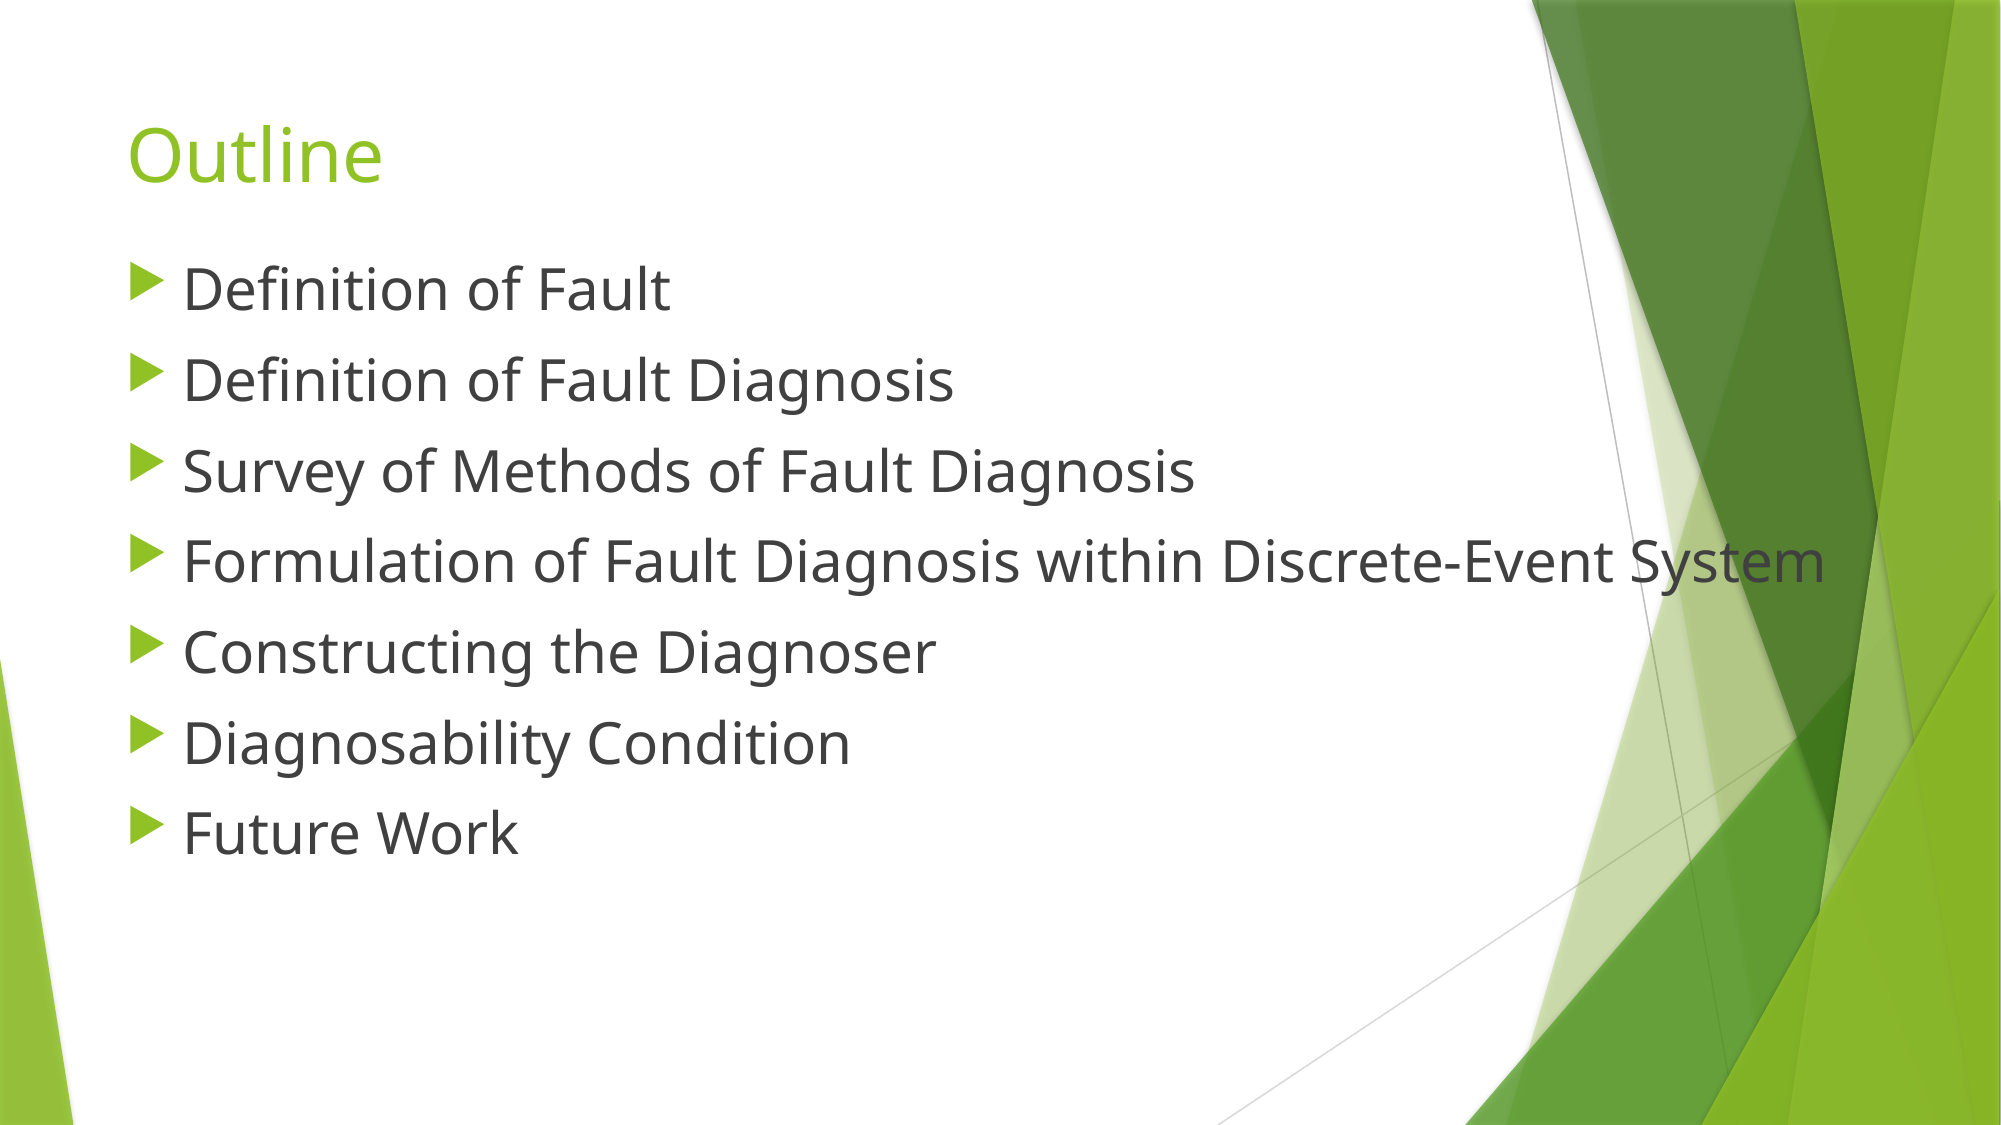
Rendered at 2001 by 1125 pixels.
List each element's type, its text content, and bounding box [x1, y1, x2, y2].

list Definition of Fault Definition of Fault Diagnosis Survey of Methods of Fault Diagnosis Formulation of Fault Diagnosis within Discrete-Event System Constructing the Diagnoser Diagnosability Condition Future Work [111, 244, 2000, 1111]
title Outline [111, 99, 1522, 244]
